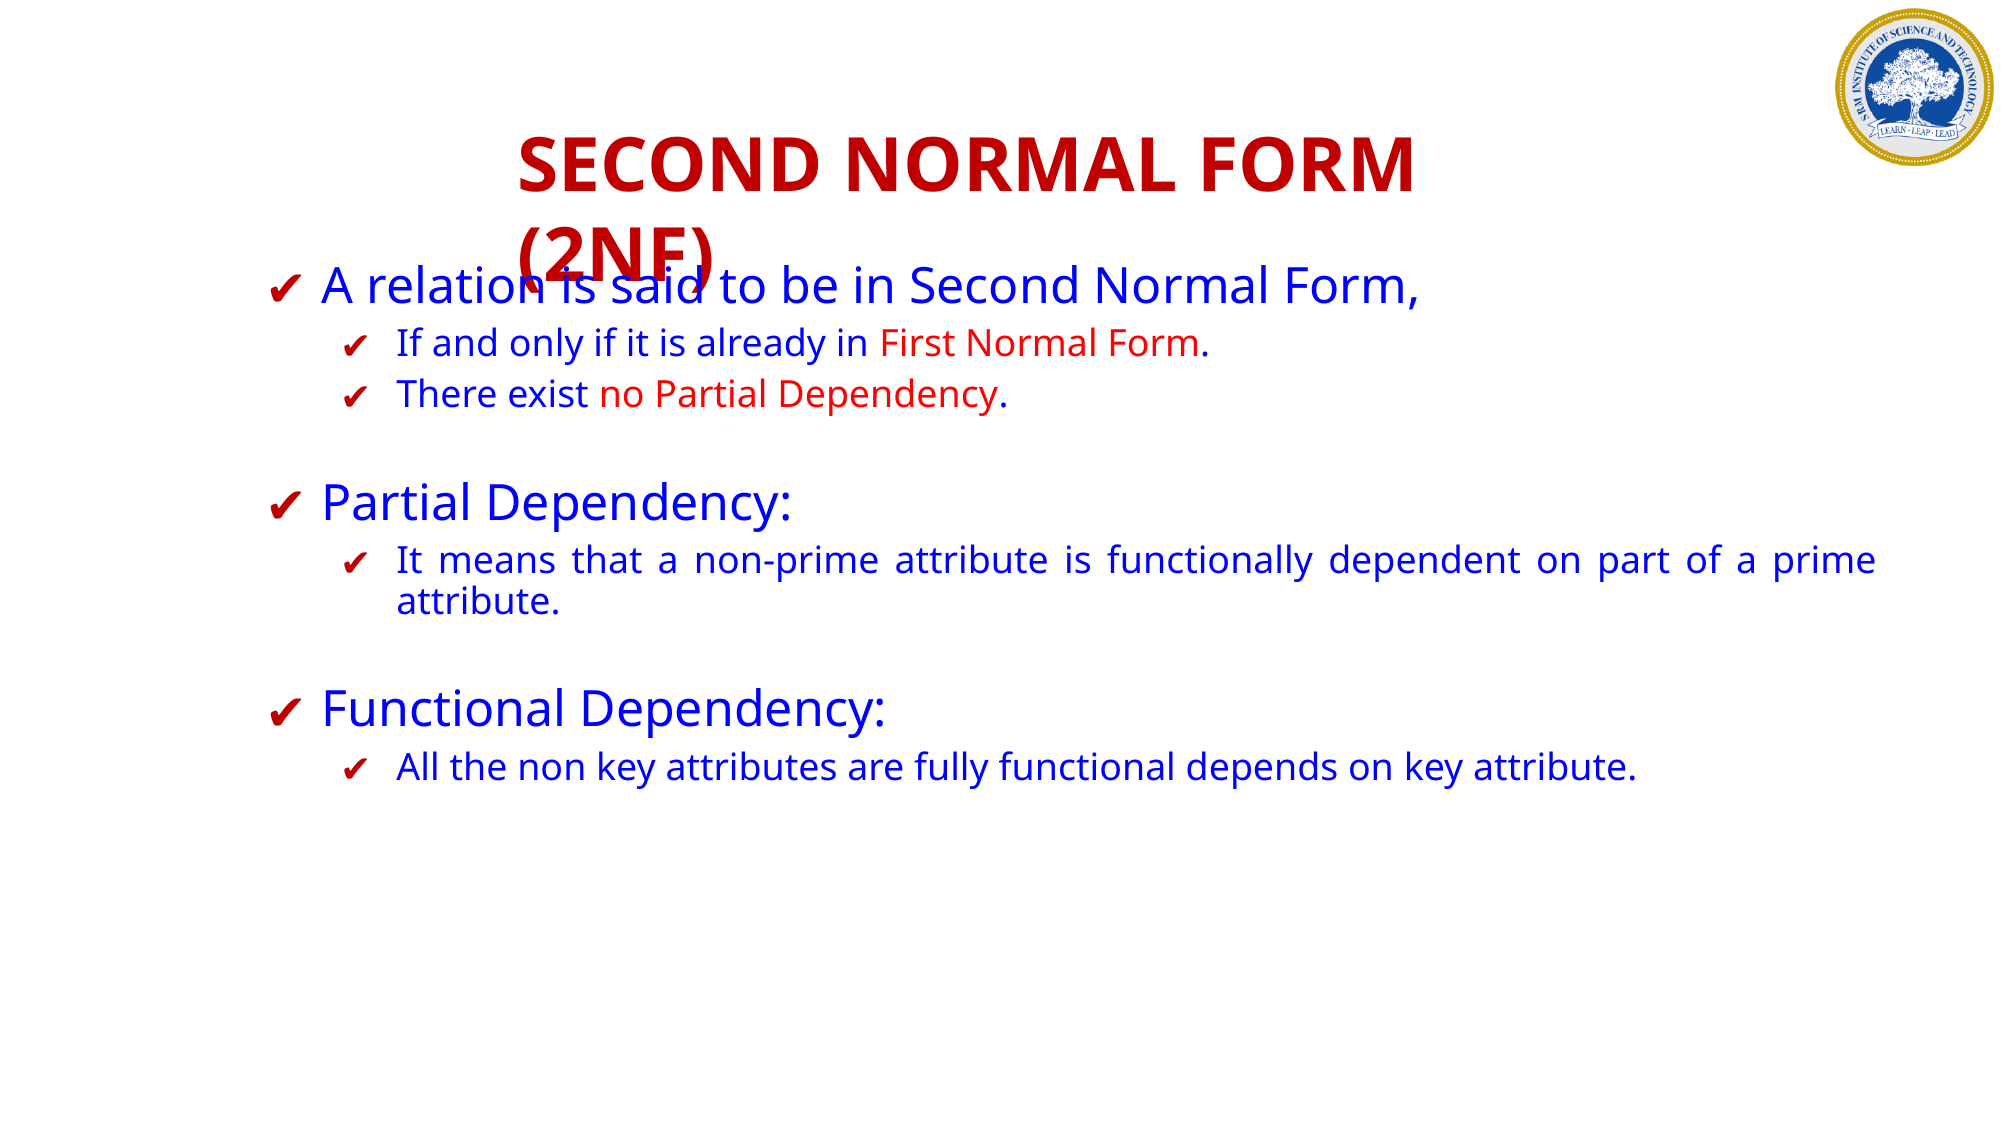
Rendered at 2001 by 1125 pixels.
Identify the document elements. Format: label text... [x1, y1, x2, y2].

picture [1835, 8, 1994, 166]
text_box A relation is said to be in Second Normal Form, If and only if it is already in First Normal Form. There exist no Partial Dependency. Partial Dependency: It means that a non-prime attribute is functionally dependent on part of a prime attribute. Functional Dependency: All the non key attributes are fully functional depends on key attribute. [156, 252, 1893, 1016]
text_box SECOND NORMAL FORM (2NF) [502, 109, 1564, 211]
